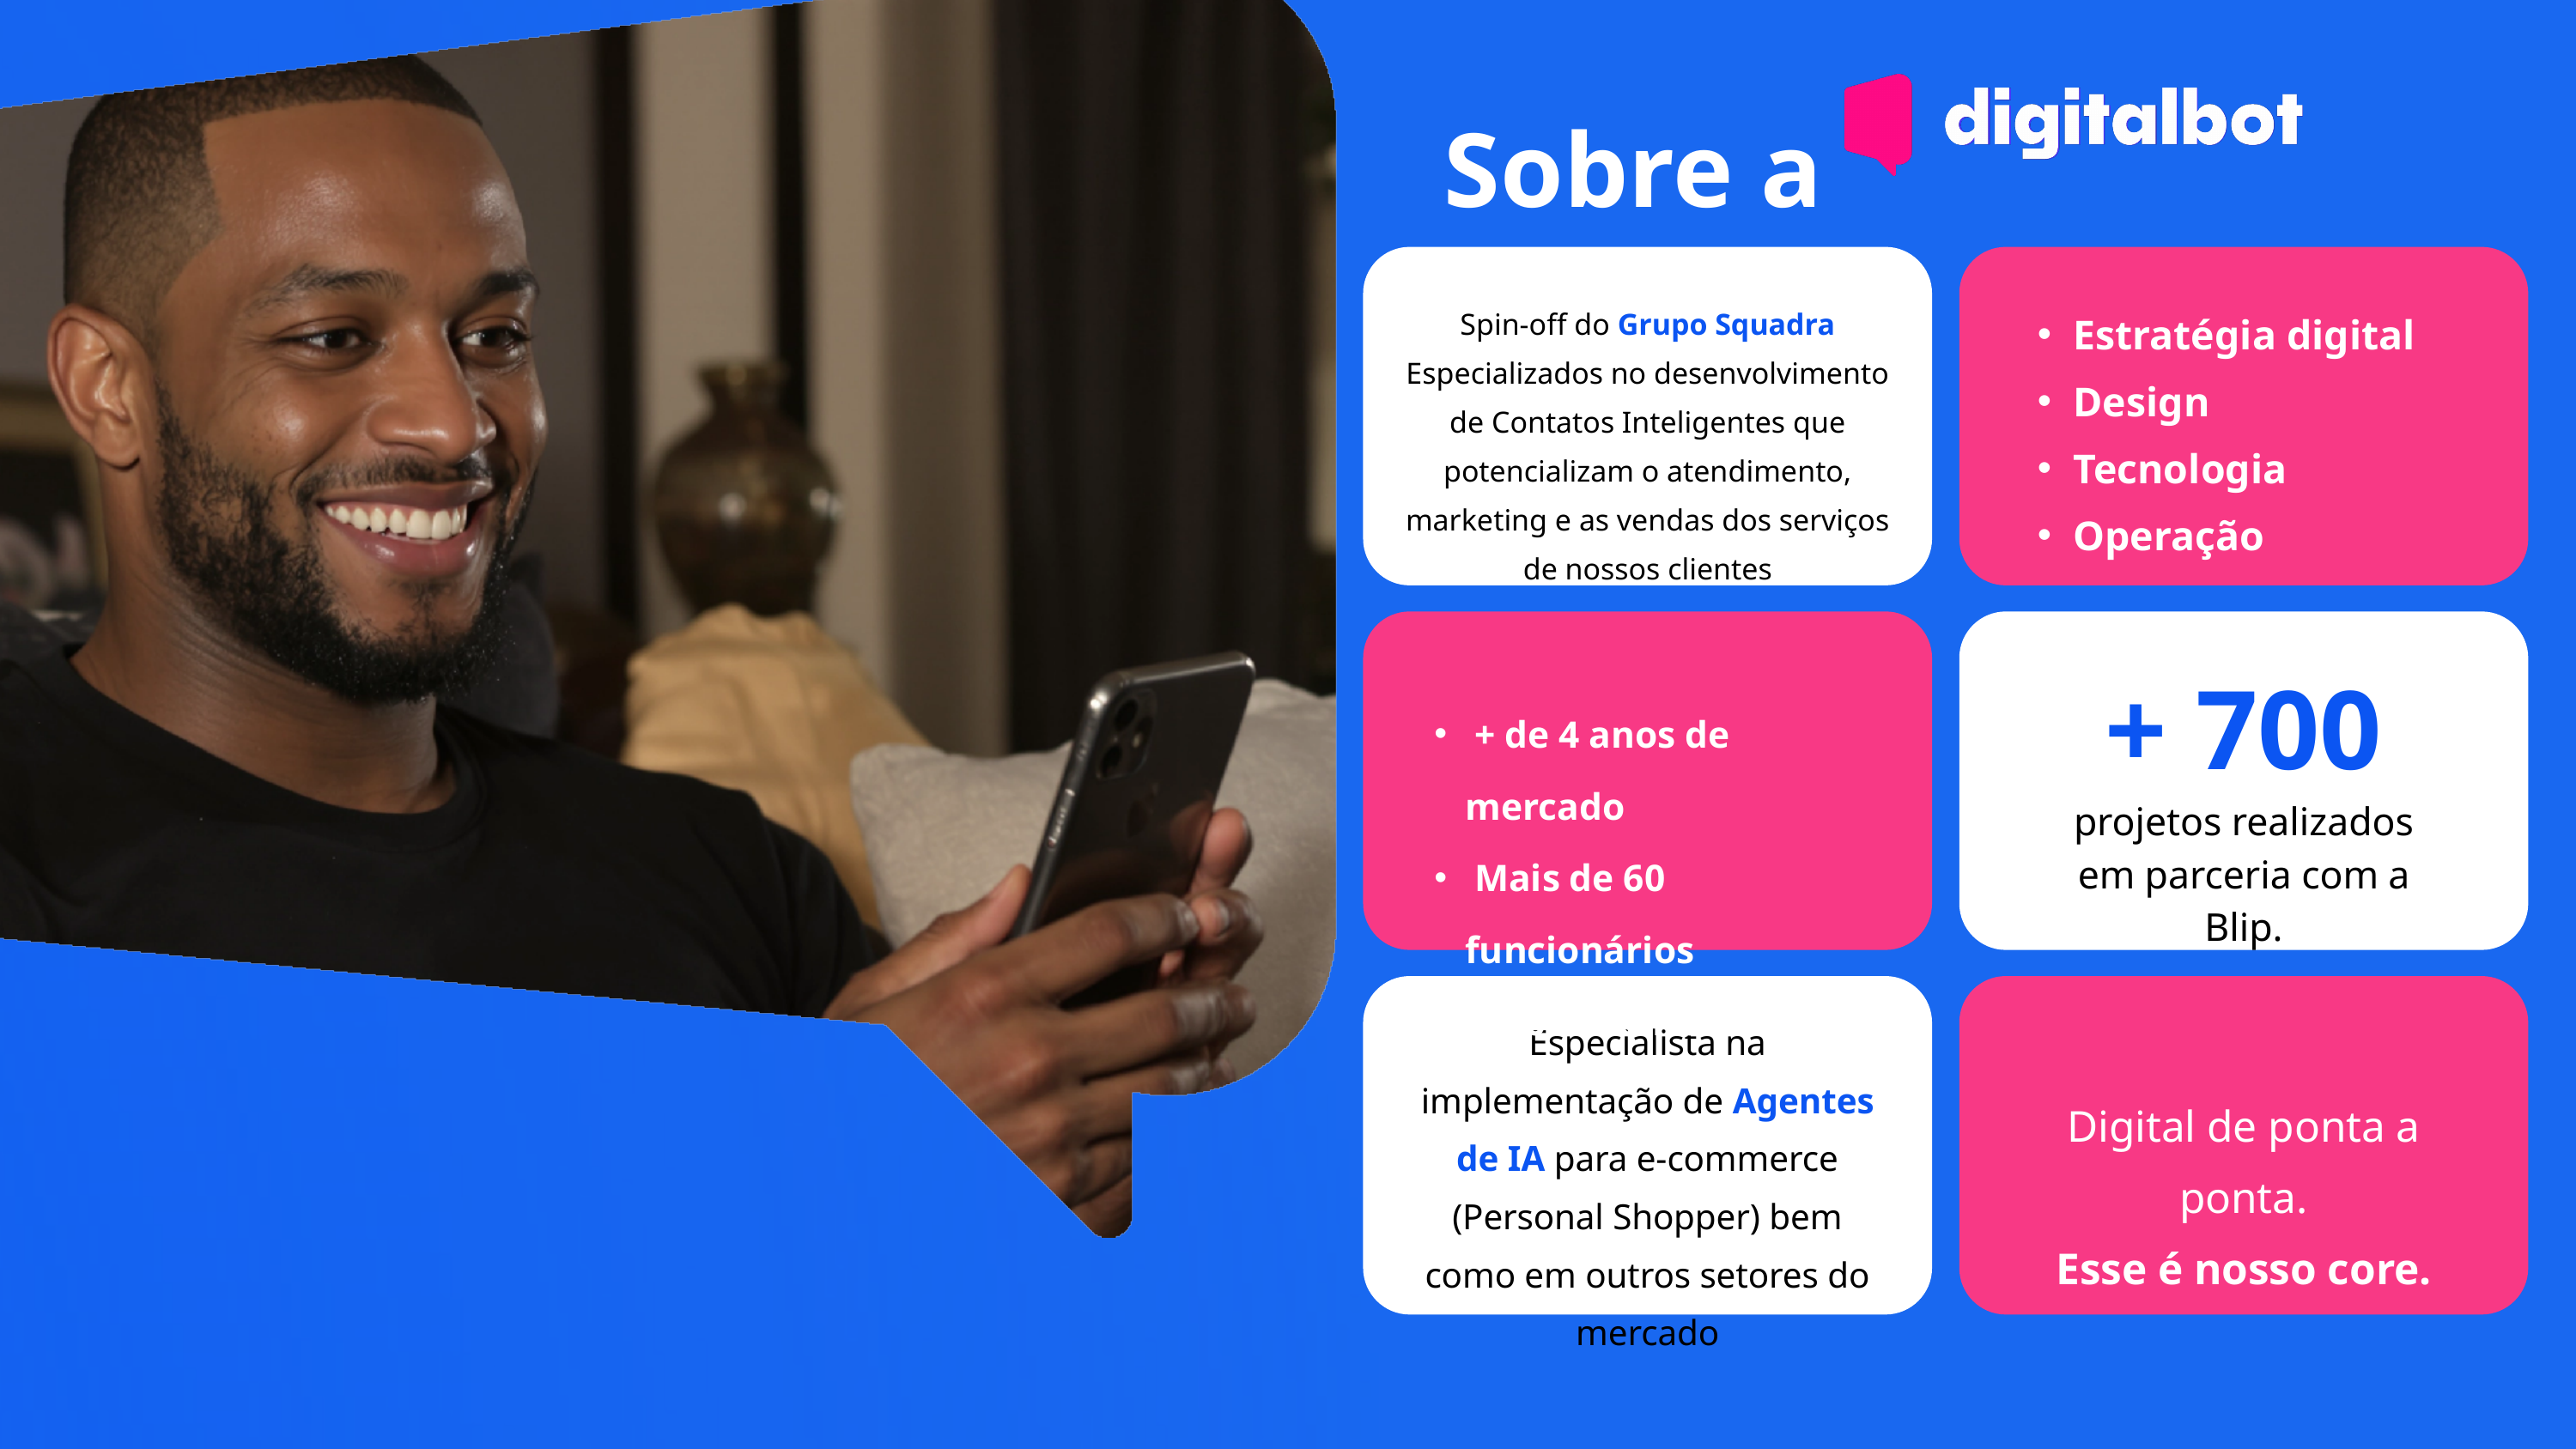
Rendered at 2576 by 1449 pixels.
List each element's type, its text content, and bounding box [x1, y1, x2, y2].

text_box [1363, 970, 1933, 1315]
text_box Sobre a [1449, 59, 1842, 227]
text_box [1363, 241, 1933, 586]
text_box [1959, 970, 2529, 1315]
picture [0, 0, 1445, 1449]
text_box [1959, 606, 2529, 950]
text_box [1823, 41, 2325, 193]
text_box Especialista na implementação de Agentes de IA para e-commerce (Personal Shopper) bem como em outros setores do mercado [1449, 1323, 1893, 1353]
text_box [1363, 606, 1933, 950]
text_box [1959, 241, 2529, 586]
text_box + de 4 anos de mercado Mais de 60 funcionários + 500 clientes [1449, 958, 1893, 969]
